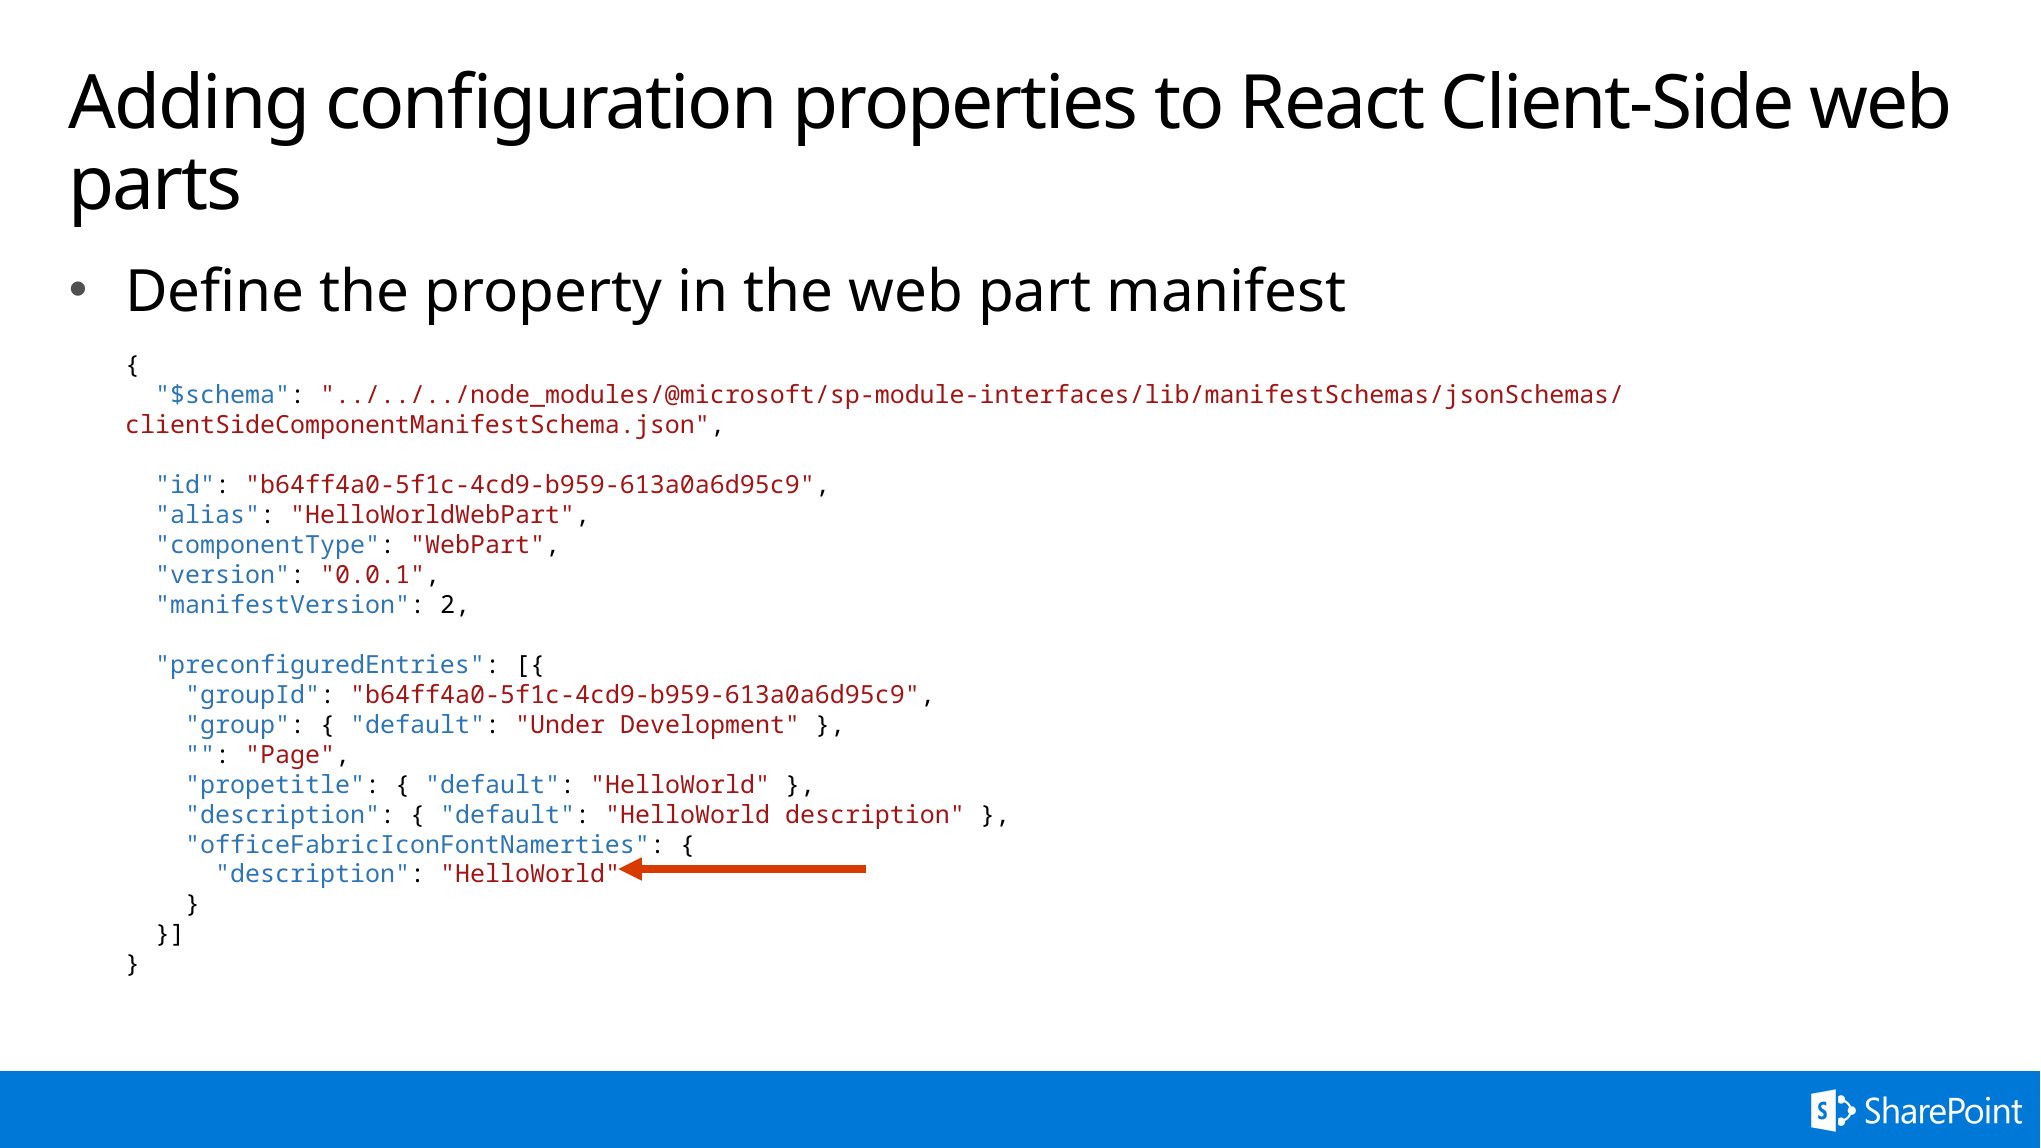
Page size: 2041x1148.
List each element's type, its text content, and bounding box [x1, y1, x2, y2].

text_box { "$schema": "../../../node_modules/@microsoft/sp-module-interfaces/lib/manifestSchemas/jsonSchemas/clientSideComponentManifestSchema.json", "id": "b64ff4a0-5f1c-4cd9-b959-613a0a6d95c9", "alias": "HelloWorldWebPart", "componentType": "WebPart", "version": "0.0.1", "manifestVersion": 2, "preconfiguredEntries": [{ "groupId": "b64ff4a0-5f1c-4cd9-b959-613a0a6d95c9", "group": { "default": "Under Development" }, "": "Page", "propetitle": { "default": "HelloWorld" }, "description": { "default": "HelloWorld description" }, "officeFabricIconFontNamerties": { "description": "HelloWorld" } }] } [110, 341, 1975, 986]
picture [1793, 1071, 2040, 1148]
title Adding configuration properties to React Client-Side web parts [45, 48, 1996, 199]
list Define the property in the web part manifest [45, 245, 1996, 340]
